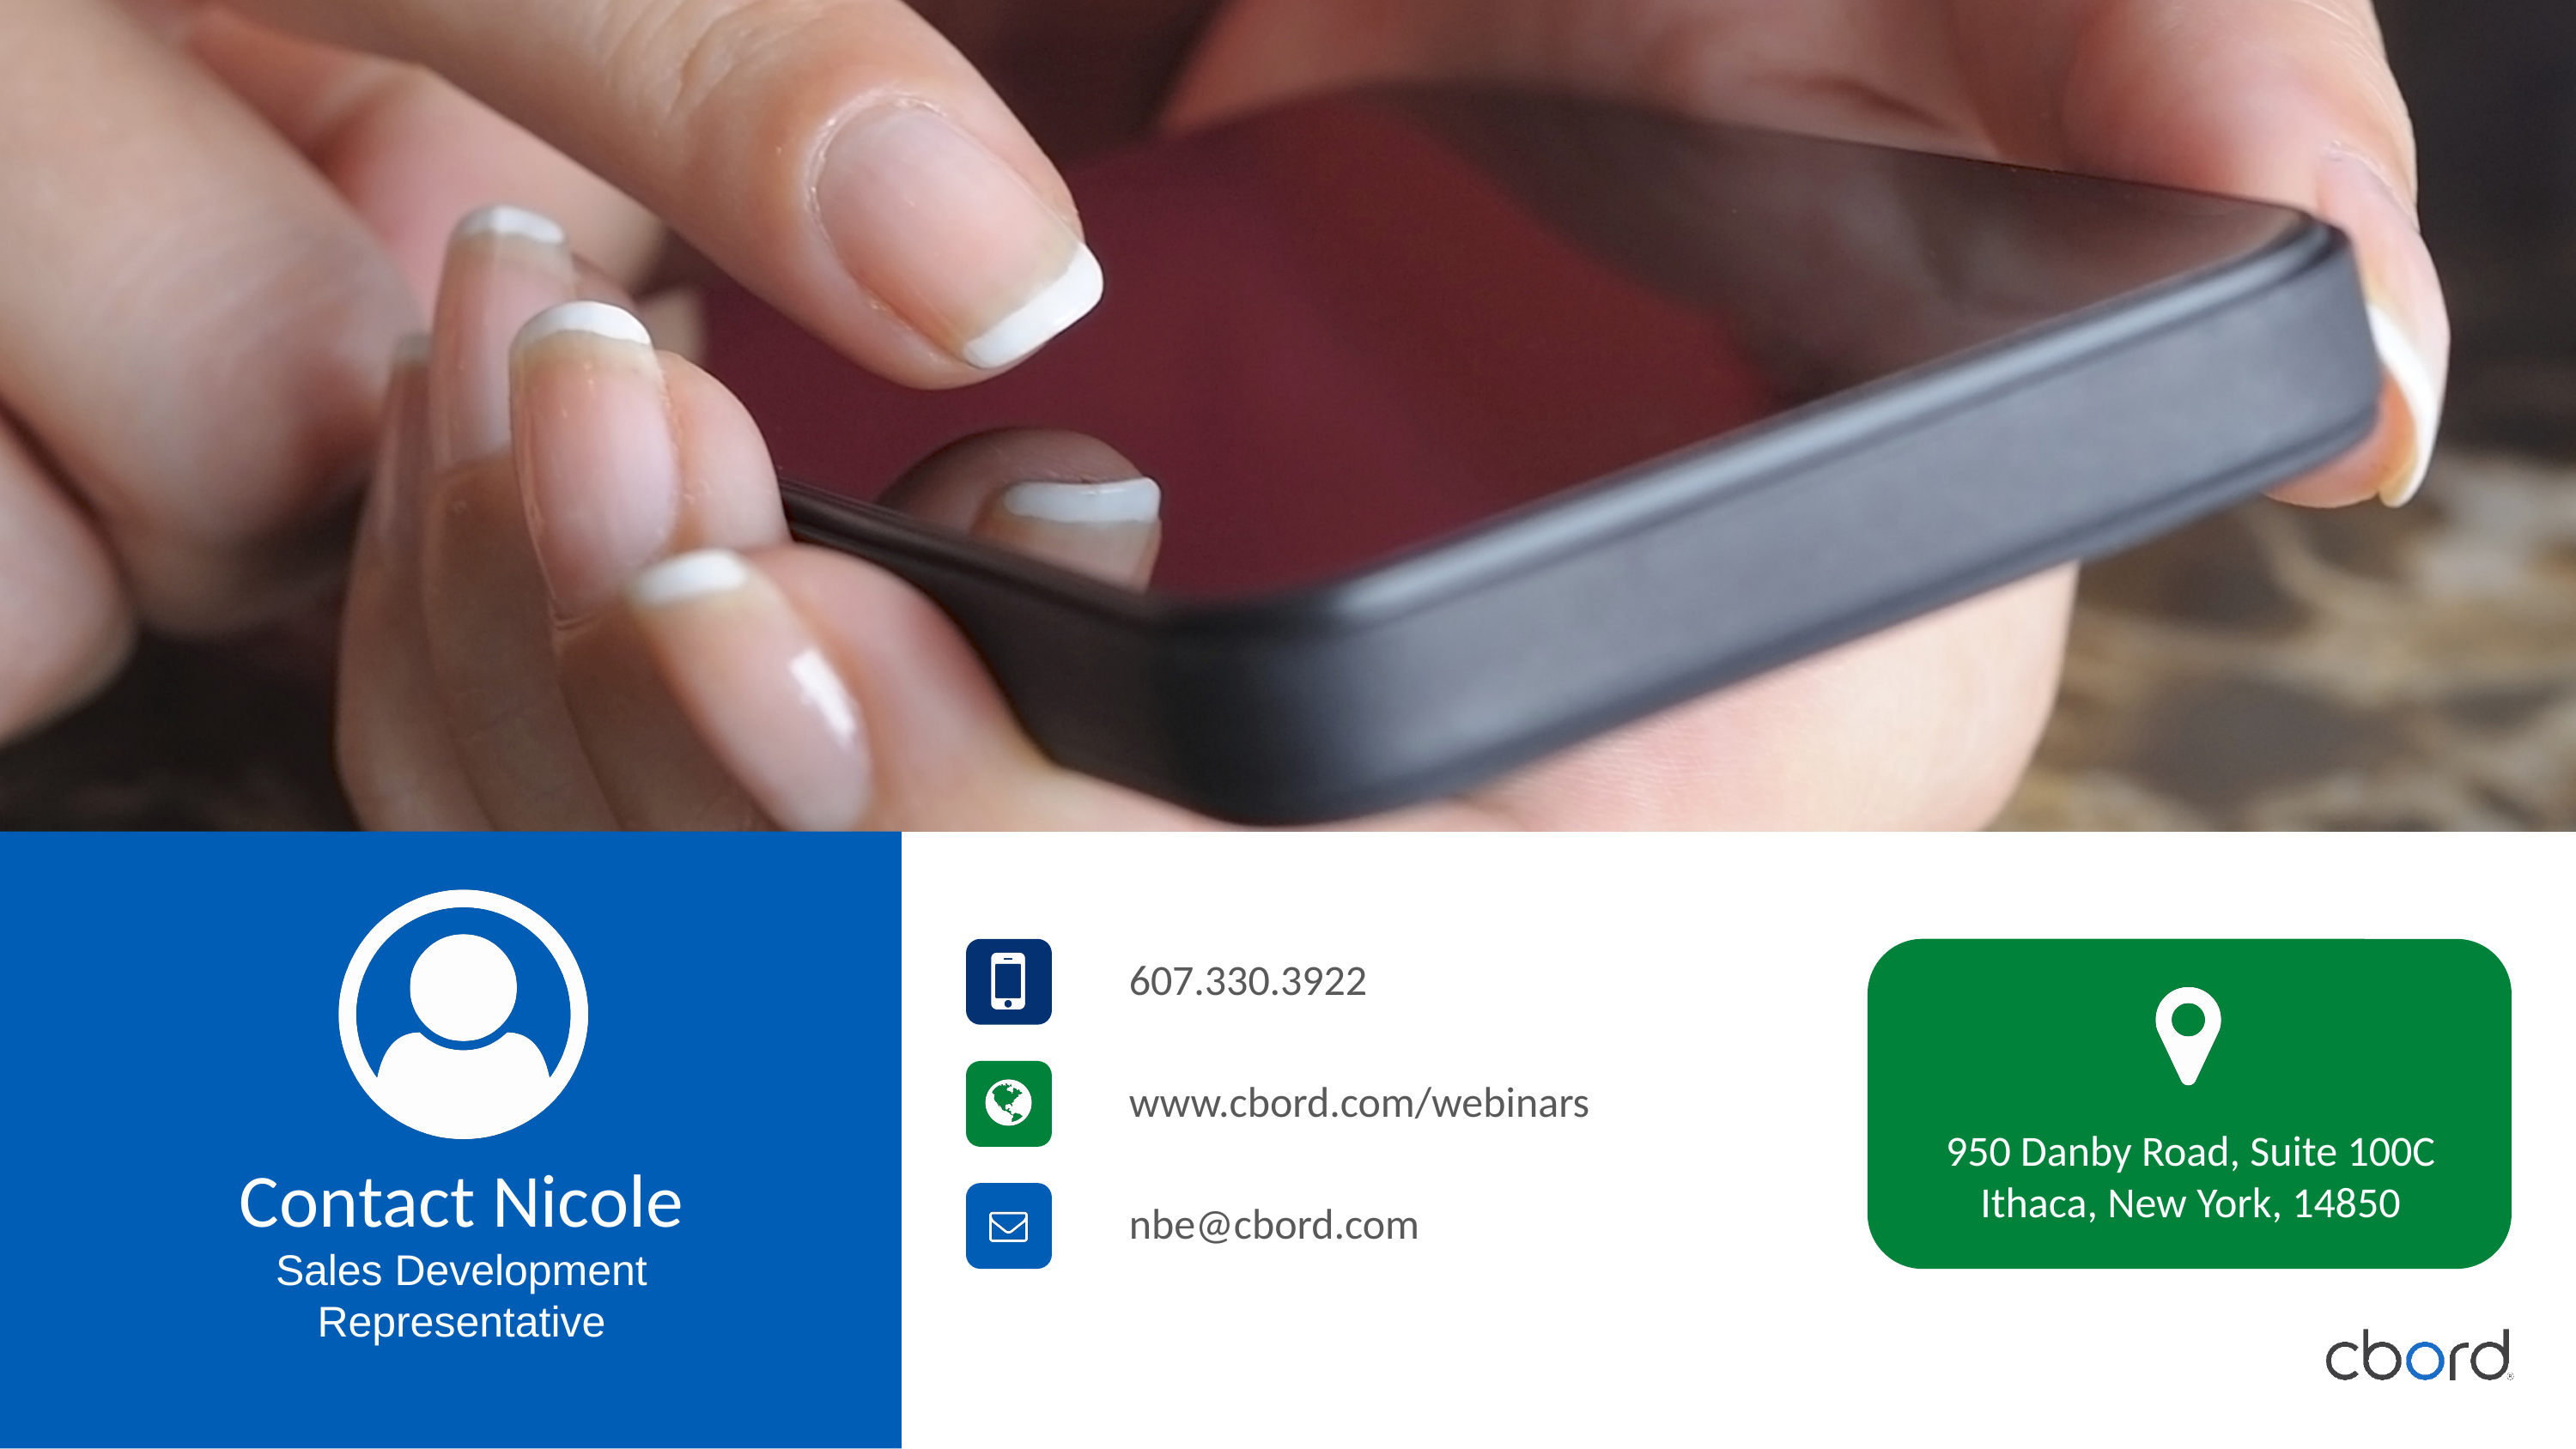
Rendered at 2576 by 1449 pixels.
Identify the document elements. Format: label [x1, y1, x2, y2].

picture [987, 949, 1030, 1015]
text_box [965, 1060, 1783, 1148]
picture [2313, 1316, 2526, 1392]
text_box [965, 1182, 1783, 1270]
text_box [0, 831, 902, 1449]
picture [2149, 981, 2230, 1091]
text_box [965, 938, 1783, 1025]
text_box [1867, 938, 2512, 1270]
picture [983, 1078, 1034, 1129]
picture [987, 1210, 1030, 1244]
picture [321, 870, 606, 1157]
text_box [0, 0, 2576, 832]
